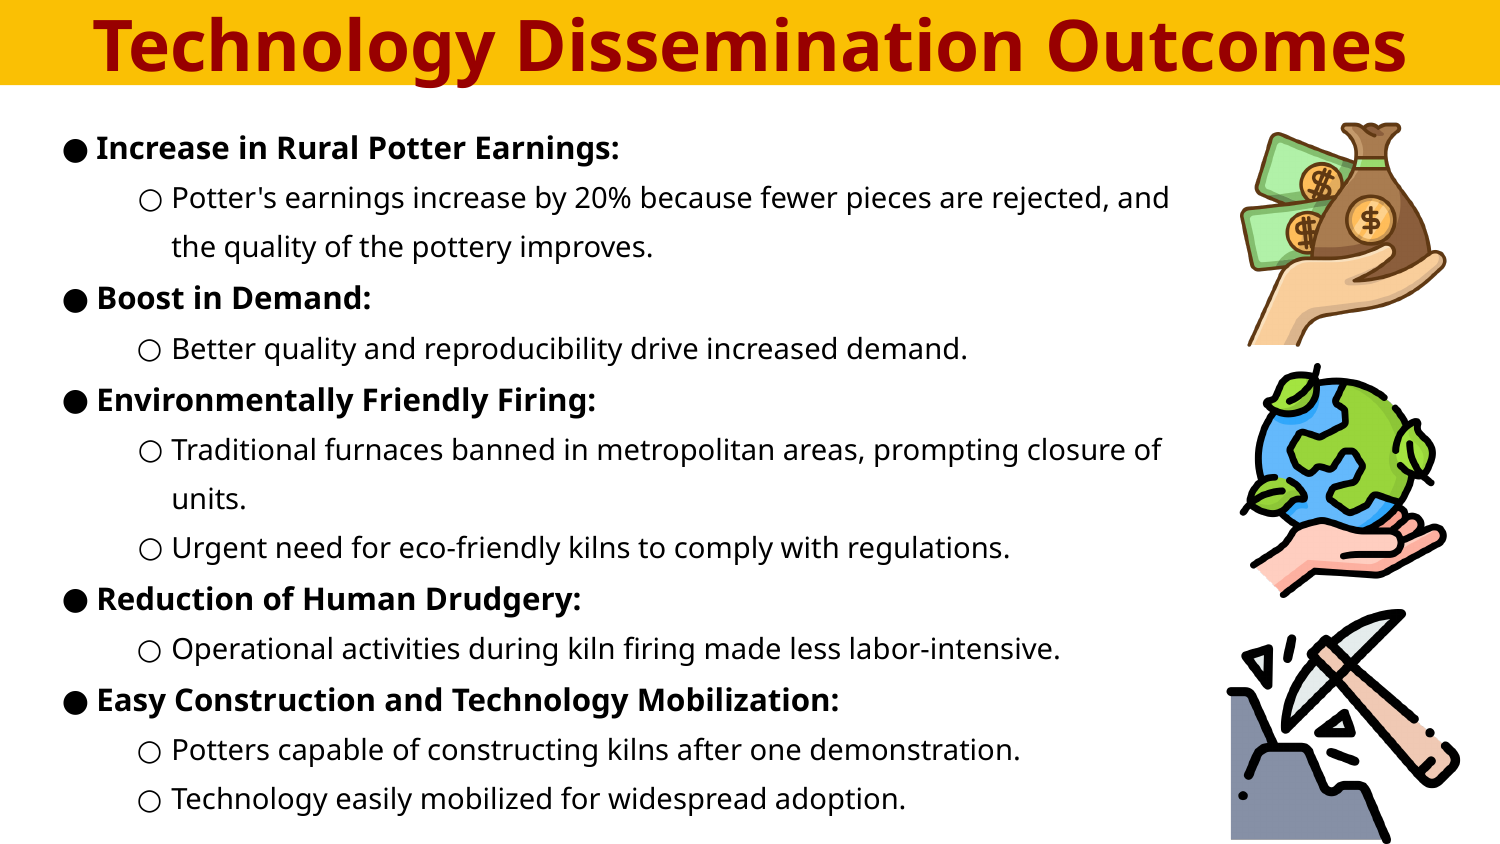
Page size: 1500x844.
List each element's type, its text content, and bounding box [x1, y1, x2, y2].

picture [1225, 362, 1461, 599]
text_box Increase in Rural Potter Earnings: Potter's earnings increase by 20% because fewer pieces are rejected, and the quality of the pottery improves. Boost in Demand: Better quality and reproducibility drive increased demand. Environmentally Friendly Firing: Traditional furnaces banned in metropolitan areas, prompting closure of units. Urgent need for eco-friendly kilns to comply with regulations. Reduction of Human Drudgery: Operational activities during kiln firing made less labor-intensive. Easy Construction and Technology Mobilization: Potters capable of constructing kilns after one demonstration. Technology easily mobilized for widespread adoption. [24, 85, 1226, 844]
picture [1225, 117, 1461, 353]
title Technology Dissemination Outcomes [0, 0, 1500, 86]
picture [1225, 608, 1461, 844]
